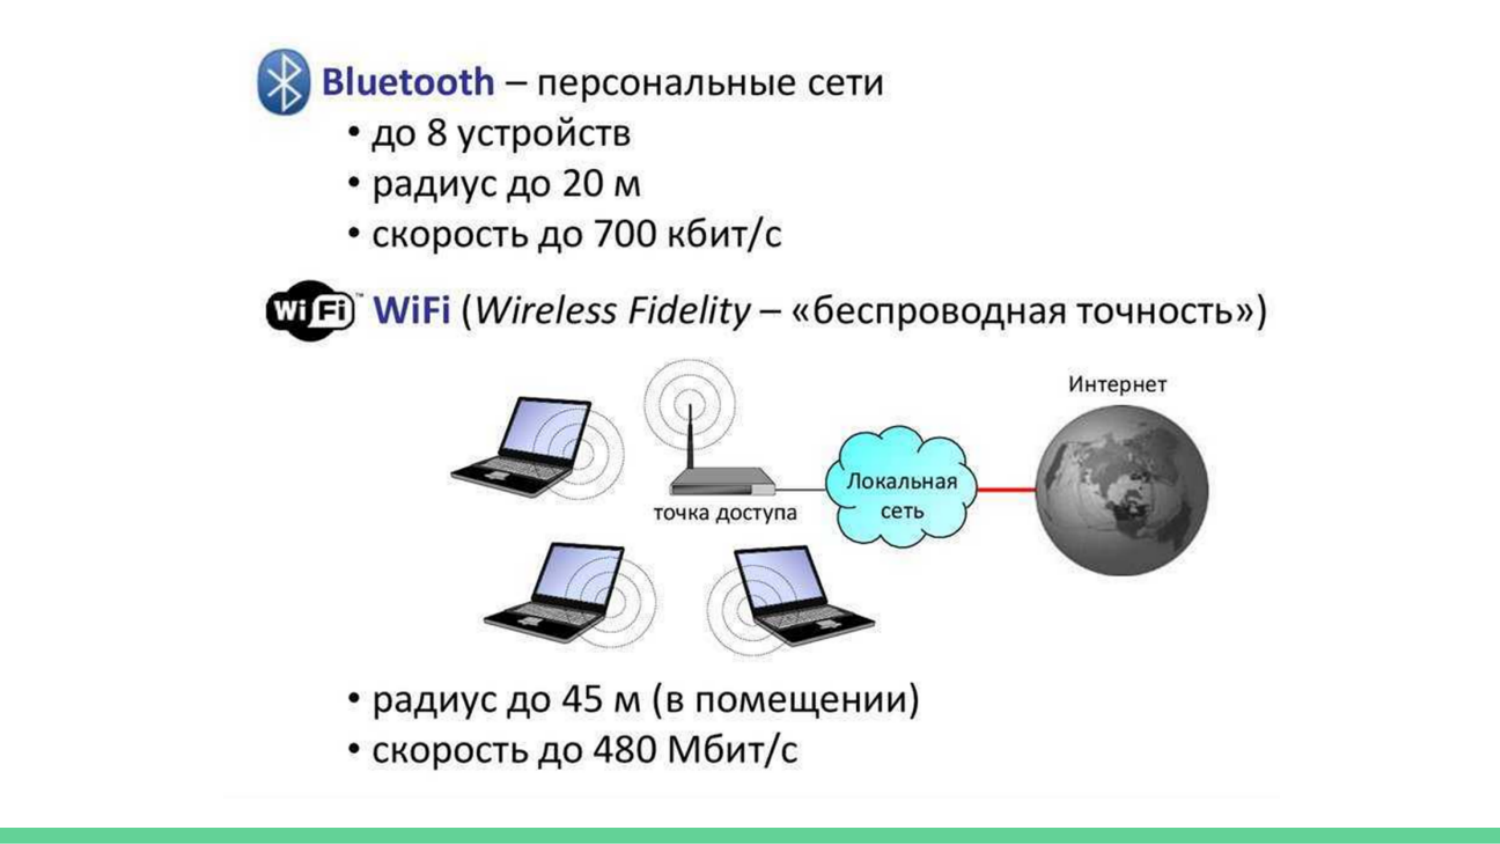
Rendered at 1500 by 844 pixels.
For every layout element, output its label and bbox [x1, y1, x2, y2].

picture [220, 36, 1280, 808]
